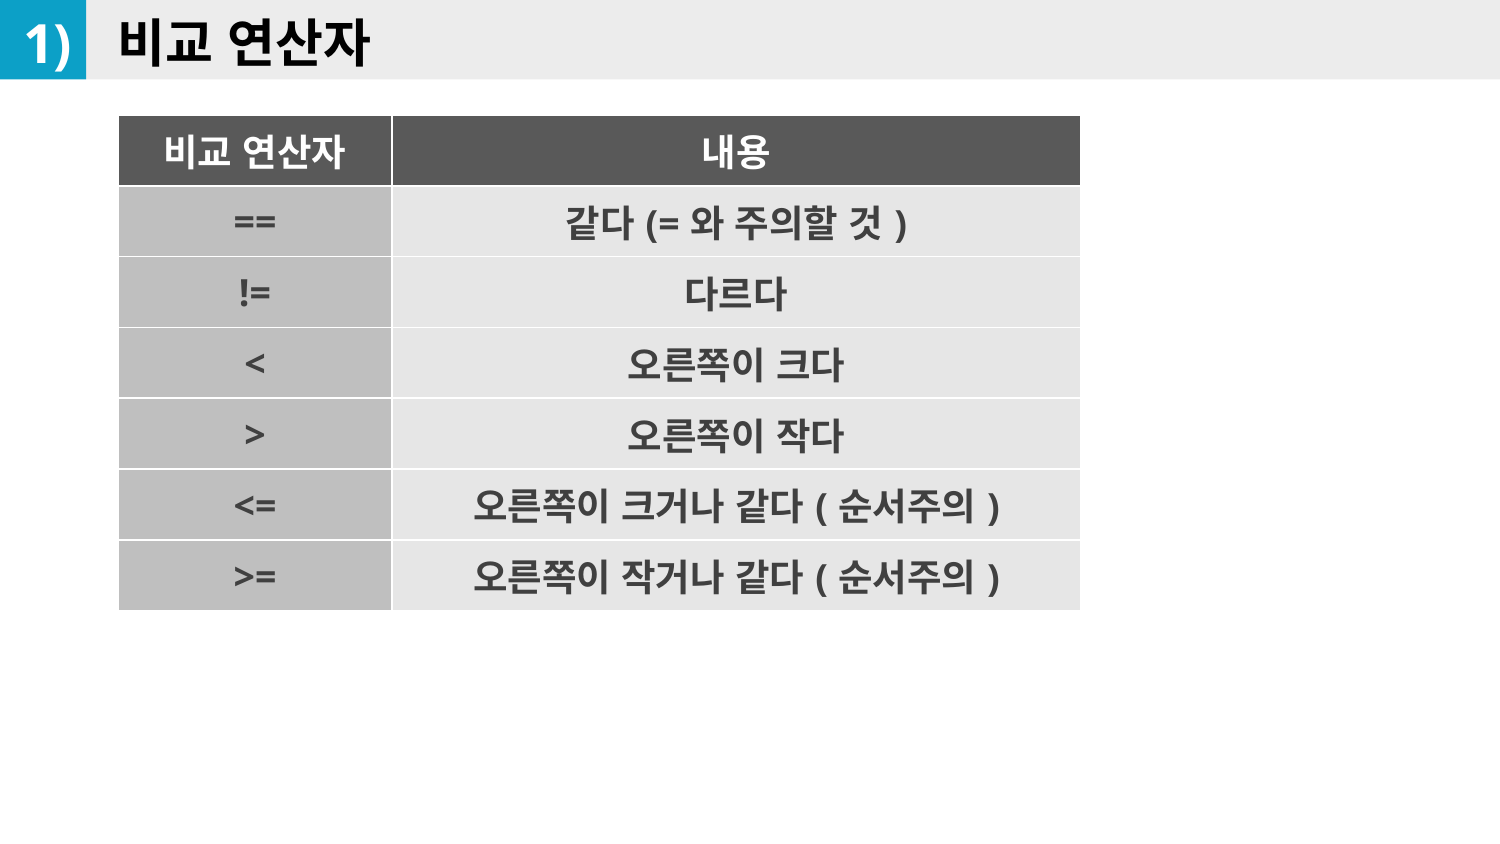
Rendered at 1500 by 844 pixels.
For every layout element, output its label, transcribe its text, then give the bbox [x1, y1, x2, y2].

table_cell >= [119, 541, 391, 610]
table_cell != [119, 257, 391, 327]
text_box 1) [0, 0, 98, 86]
table_cell < [119, 328, 391, 397]
table_cell > [119, 399, 391, 468]
table_cell 다르다 [393, 257, 1080, 327]
table_header 비교 연산자 [119, 116, 391, 185]
table_cell == [119, 187, 391, 256]
table_cell 오른쪽이 크거나 같다(순서주의) [393, 470, 1080, 539]
table_cell 오른쪽이 작다 [393, 399, 1080, 468]
table_cell <= [119, 470, 391, 539]
text_box 비교 연산자 [98, 0, 1436, 85]
table_header 내용 [393, 116, 1080, 185]
table_cell 같다(=와 주의할 것) [393, 187, 1080, 256]
table_cell 오른쪽이 작거나 같다(순서주의) [393, 541, 1080, 610]
table_cell 오른쪽이 크다 [393, 328, 1080, 397]
